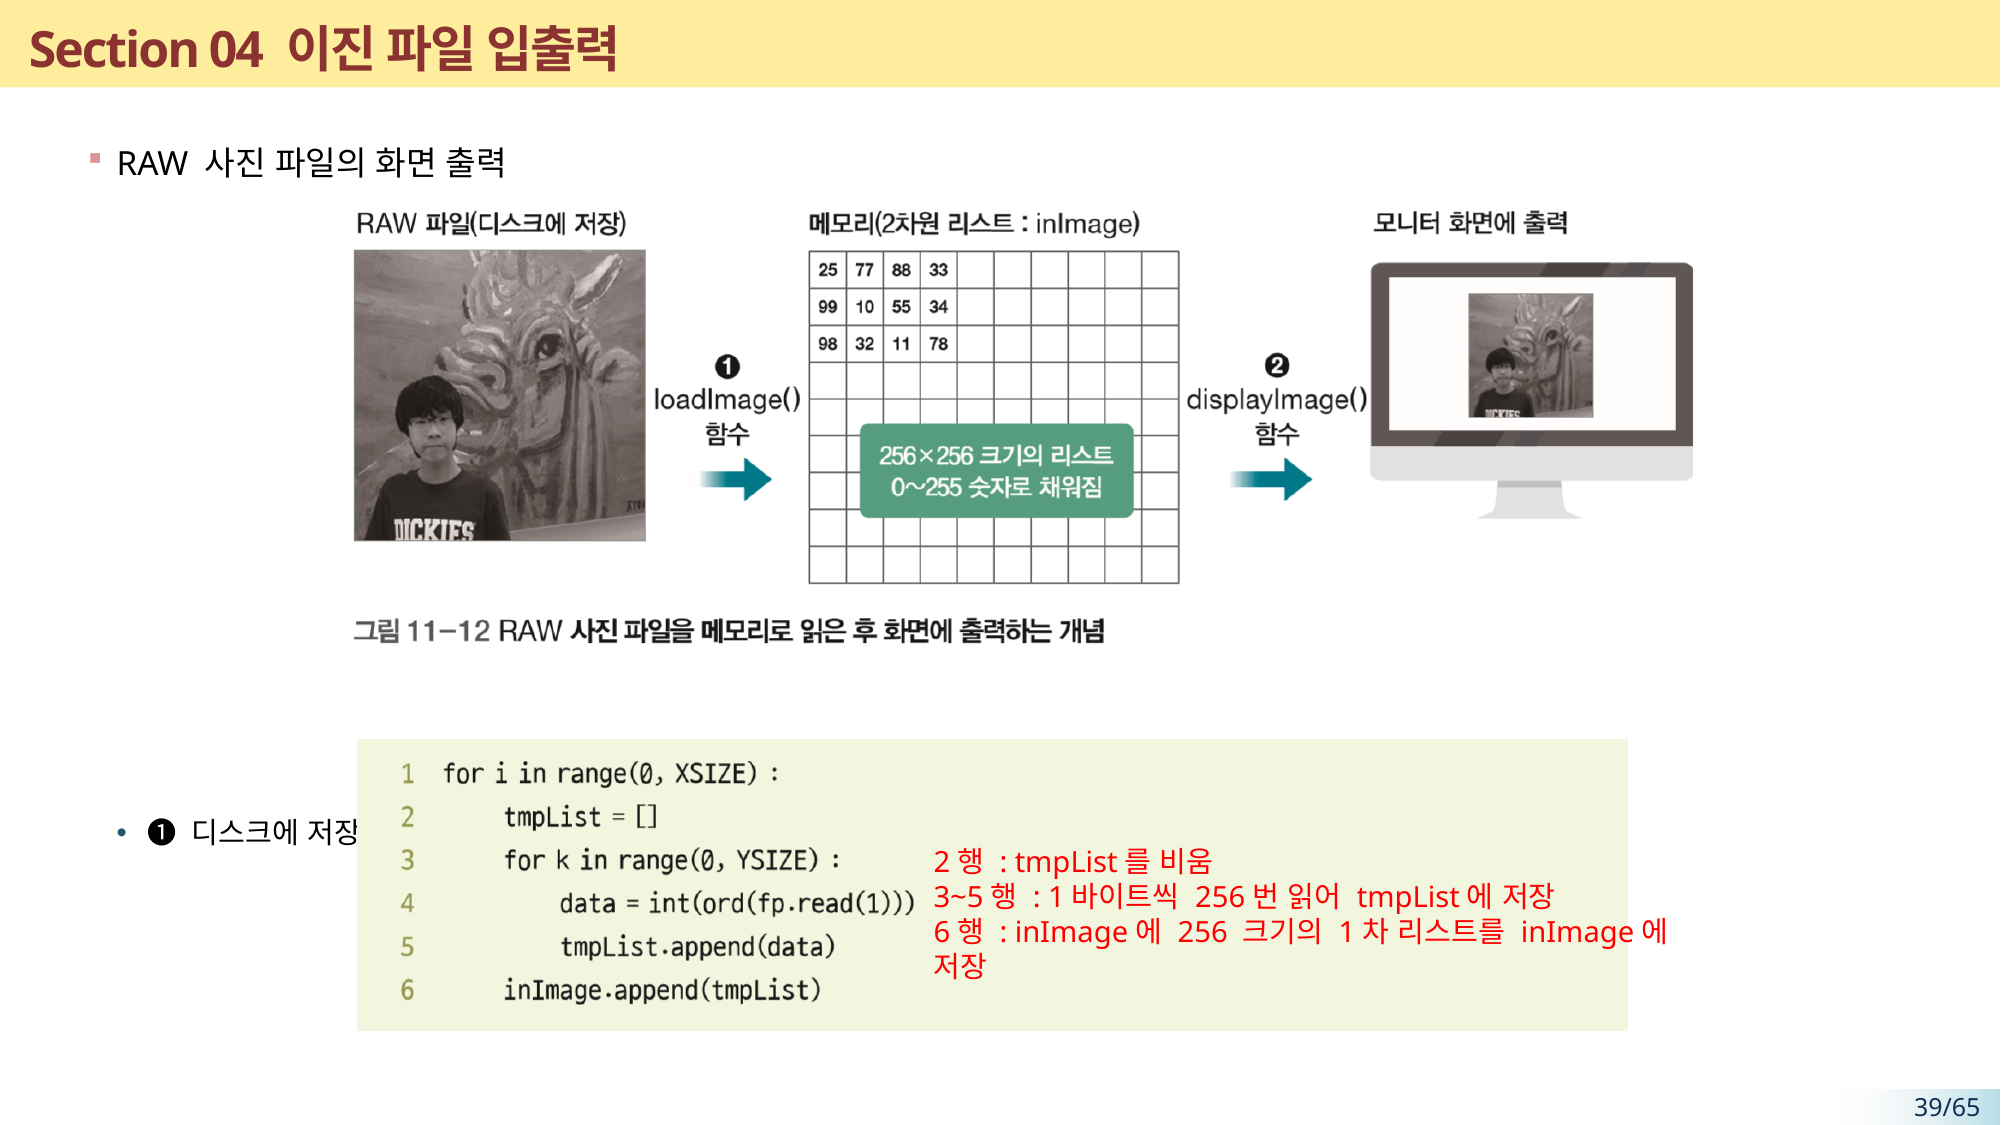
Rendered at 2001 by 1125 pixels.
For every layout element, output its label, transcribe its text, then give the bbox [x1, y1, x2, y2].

text_box 2행 : tmpList를 비움 3~5행 : 1바이트씩 256번 읽어 tmpList에 저장 6행 : inImage에 256 크기의 1차 리스트를 inImage에 저장 [1632, 835, 1724, 991]
picture [349, 207, 1694, 644]
picture [357, 739, 1628, 1032]
title Section 04 이진 파일 입출력 [13, 8, 1717, 87]
list RAW 사진 파일의 화면 출력 ➊ 디스크에 저장된 RAW 파일을 메모리(inImage)로 불러임 [13, 126, 1975, 1057]
